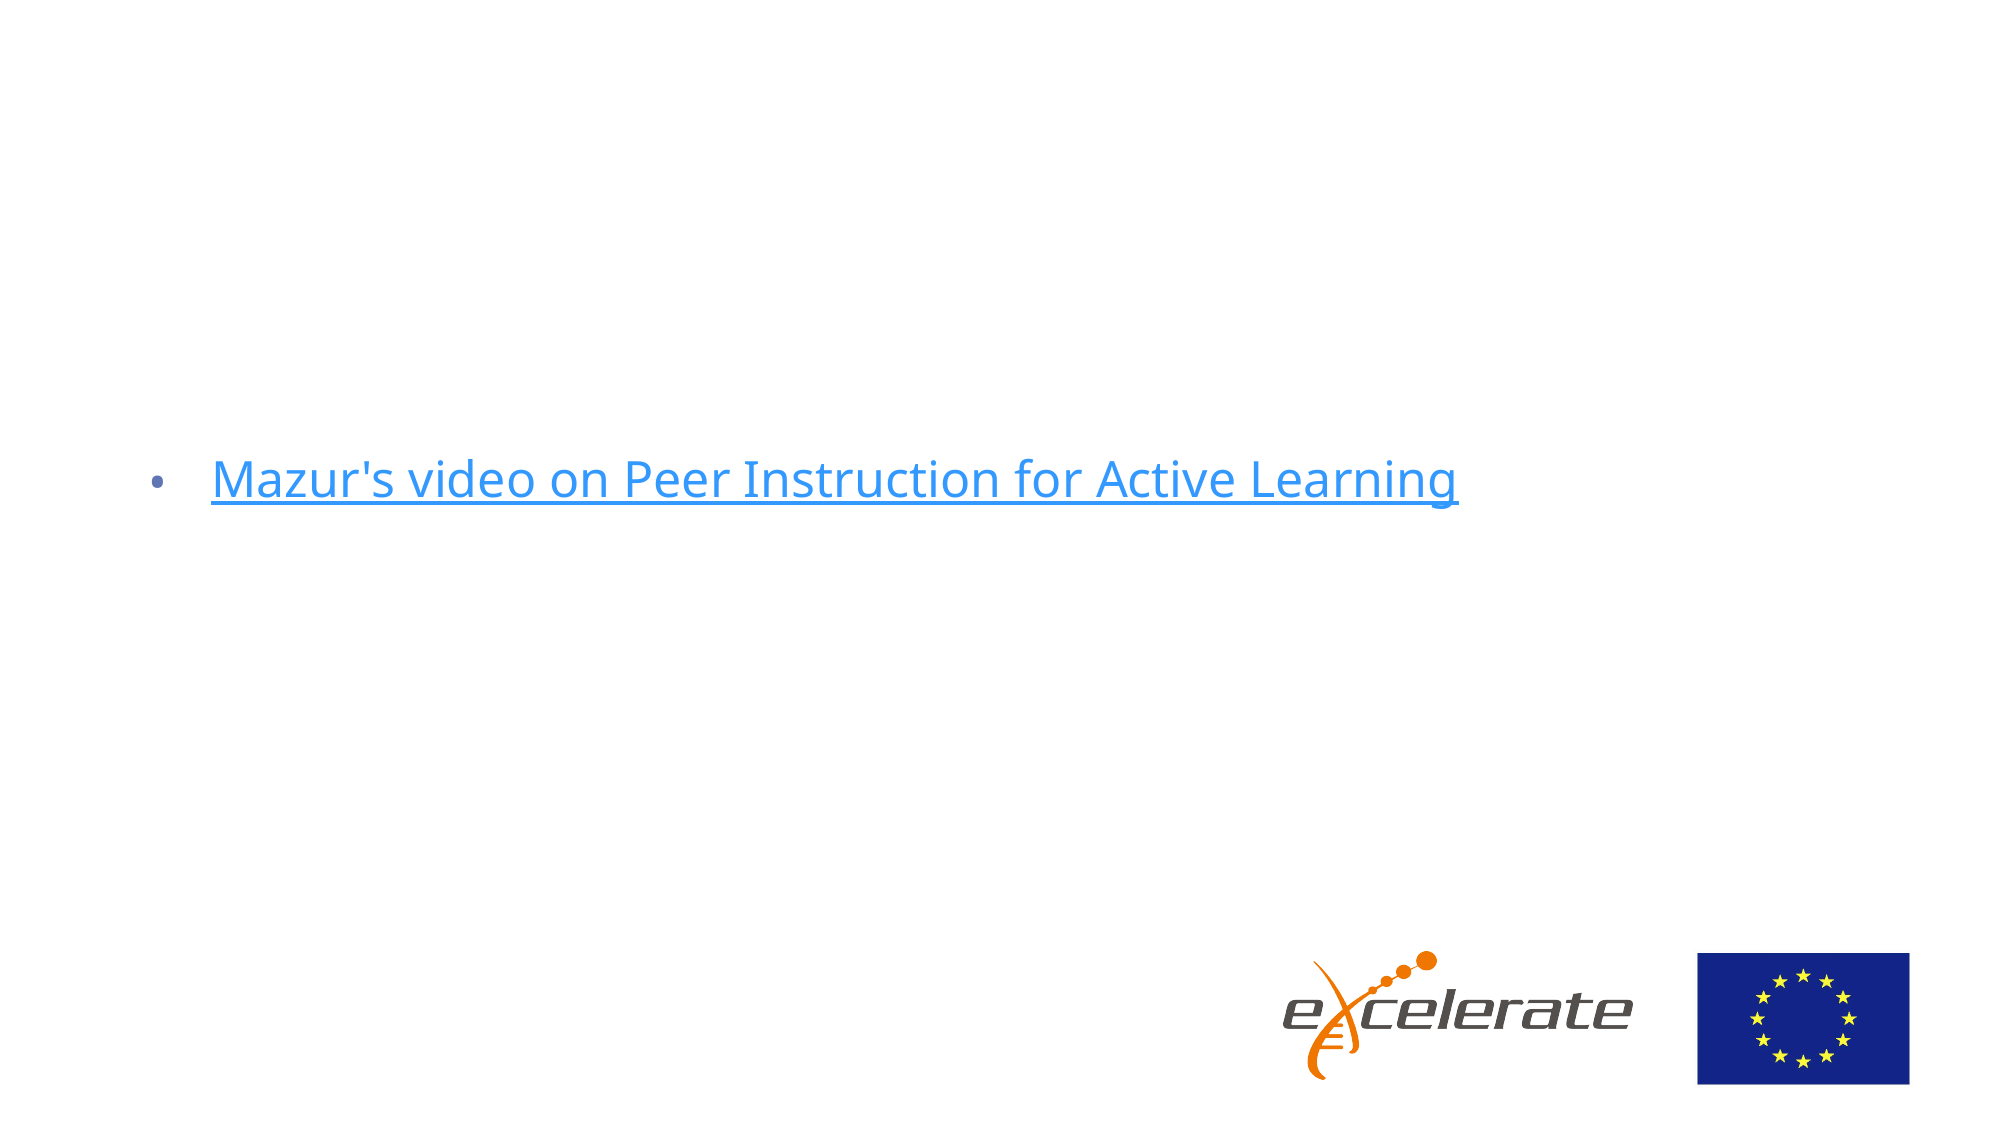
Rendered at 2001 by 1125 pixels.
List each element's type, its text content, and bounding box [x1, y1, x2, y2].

picture [1693, 949, 1913, 1088]
list Mazur's video on Peer Instruction for Active Learning [136, 446, 1920, 554]
picture [1283, 951, 1633, 1080]
